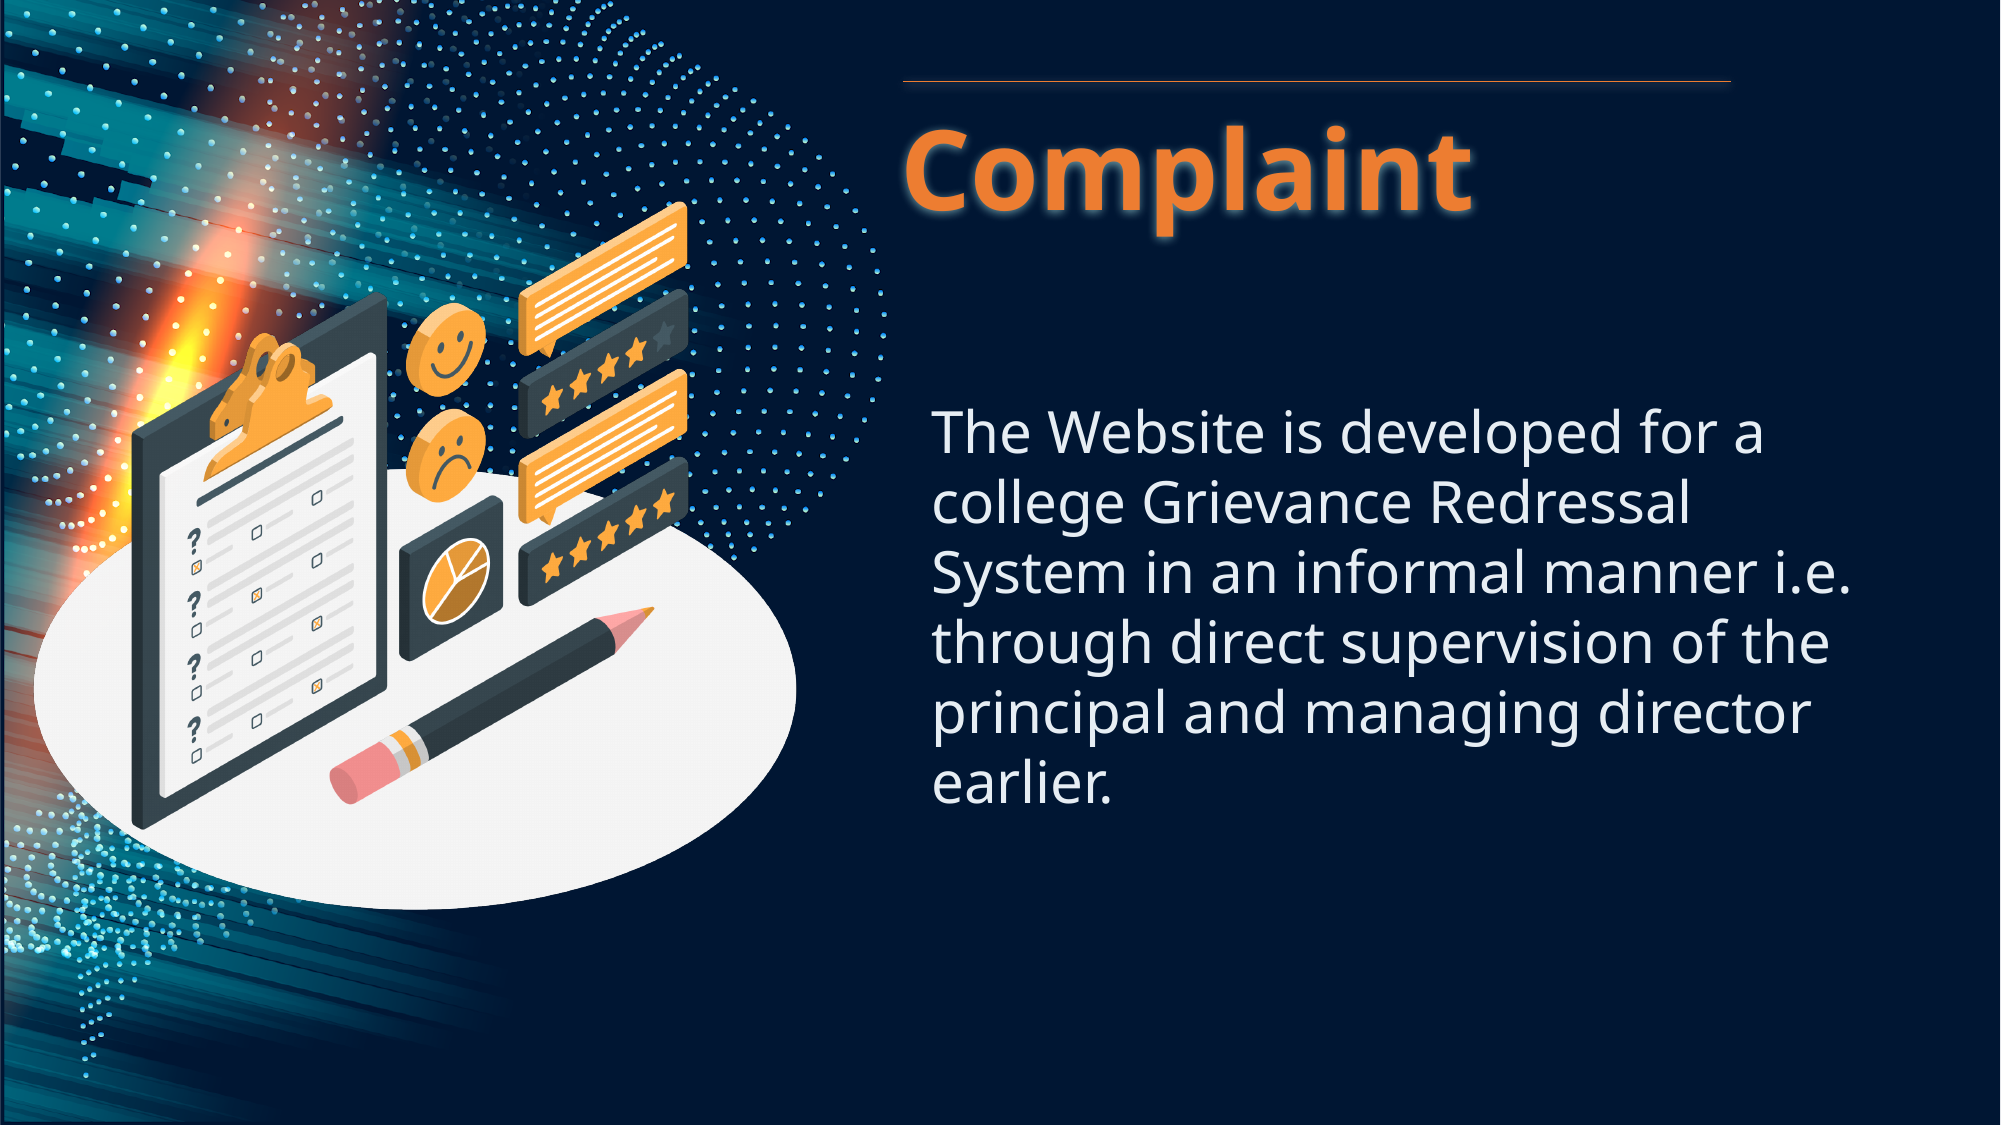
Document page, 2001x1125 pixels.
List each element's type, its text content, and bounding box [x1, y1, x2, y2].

picture [0, 0, 2001, 1125]
picture [121, 44, 130, 50]
text_box The Website is developed for a college Grievance Redressal System in an informal manner i.e. through direct supervision of the principal and managing director earlier. [916, 388, 1886, 823]
text_box Complaint [879, 79, 2000, 212]
